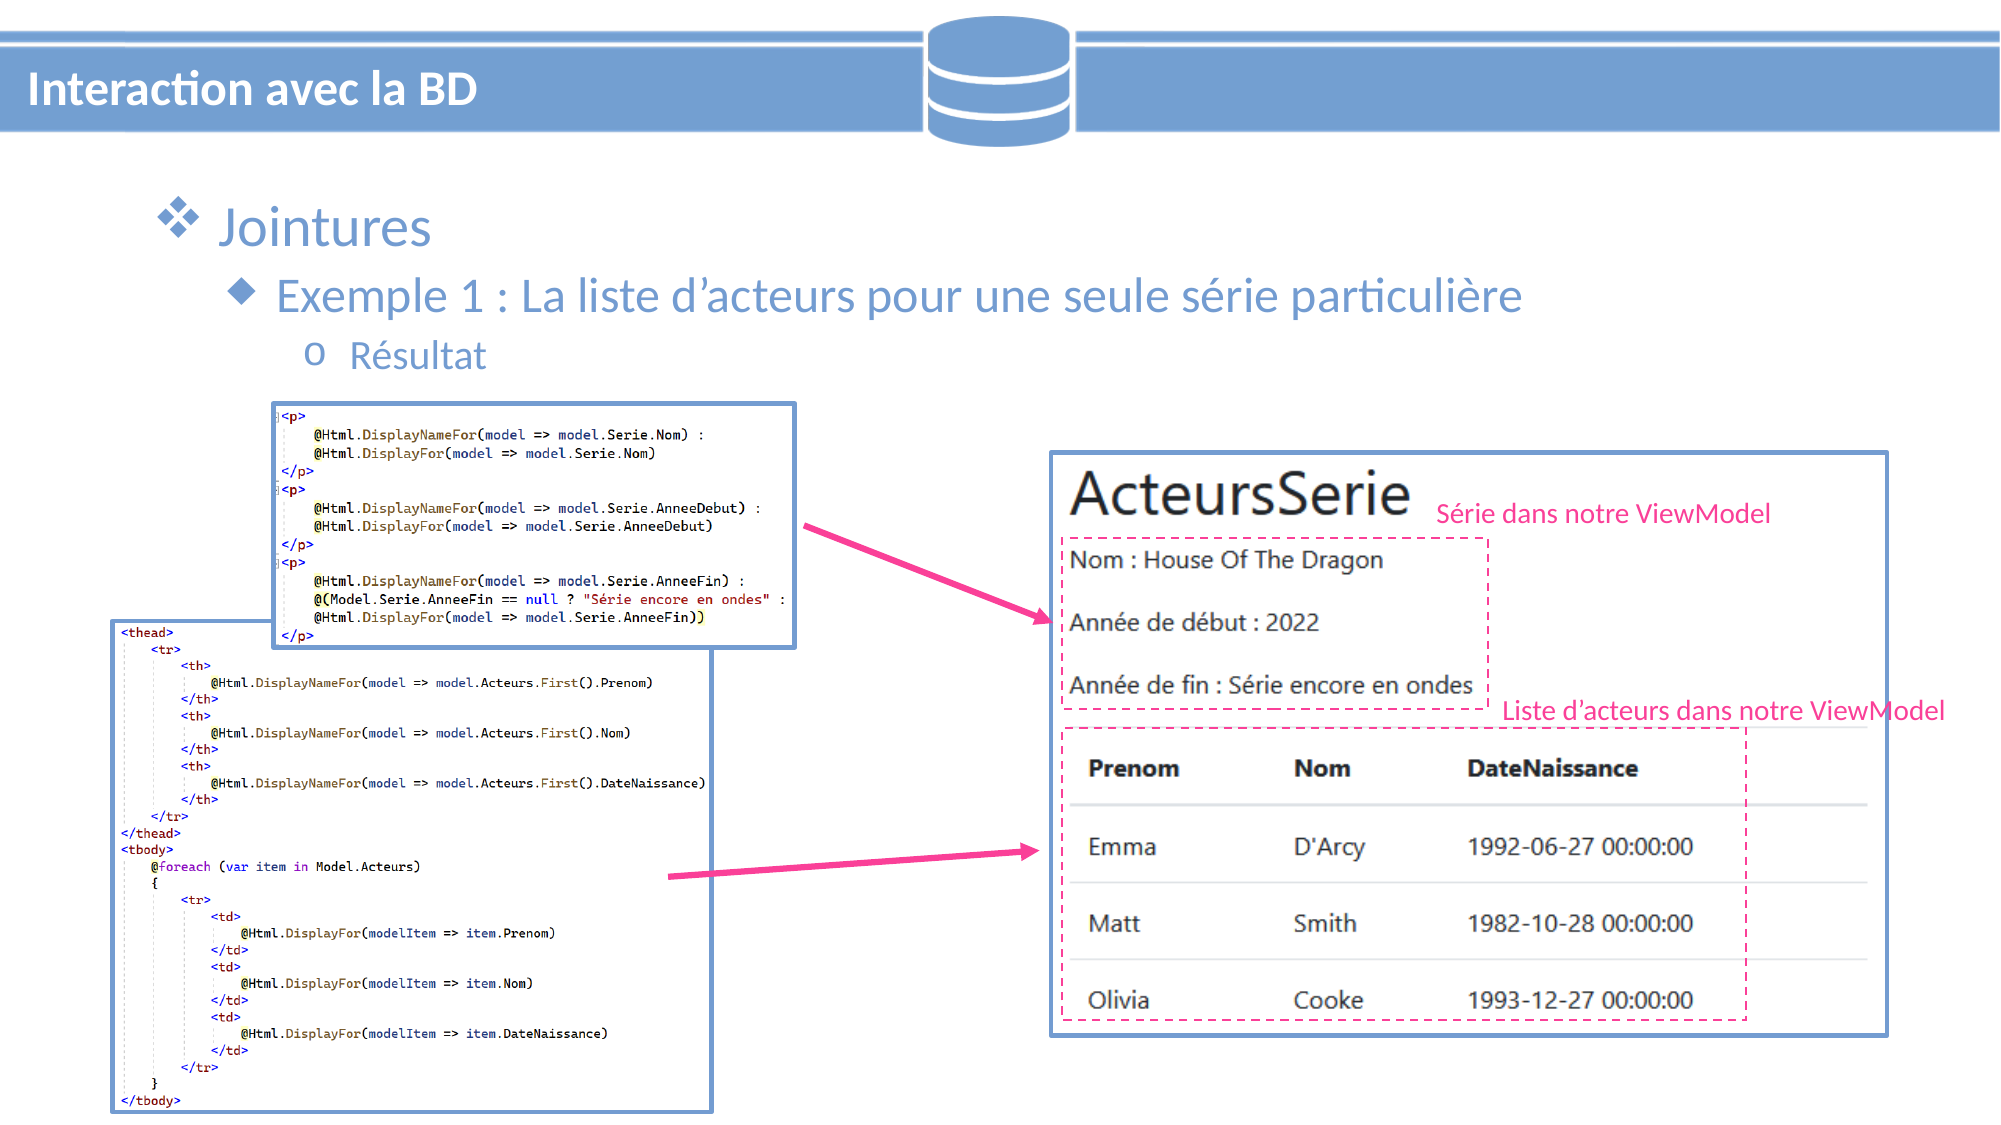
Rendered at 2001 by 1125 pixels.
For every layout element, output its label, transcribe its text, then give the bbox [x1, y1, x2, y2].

title Interaction avec la BD [12, 58, 913, 120]
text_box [667, 850, 1040, 877]
picture [114, 405, 793, 1110]
picture [0, 3, 2000, 160]
text_box Liste d’acteurs dans notre ViewModel [1885, 683, 1993, 734]
picture [1053, 454, 1885, 1034]
list Jointures Exemple 1 : La liste d’acteurs pour une seule série particulière Résultat [137, 188, 1862, 1014]
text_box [803, 525, 1054, 624]
